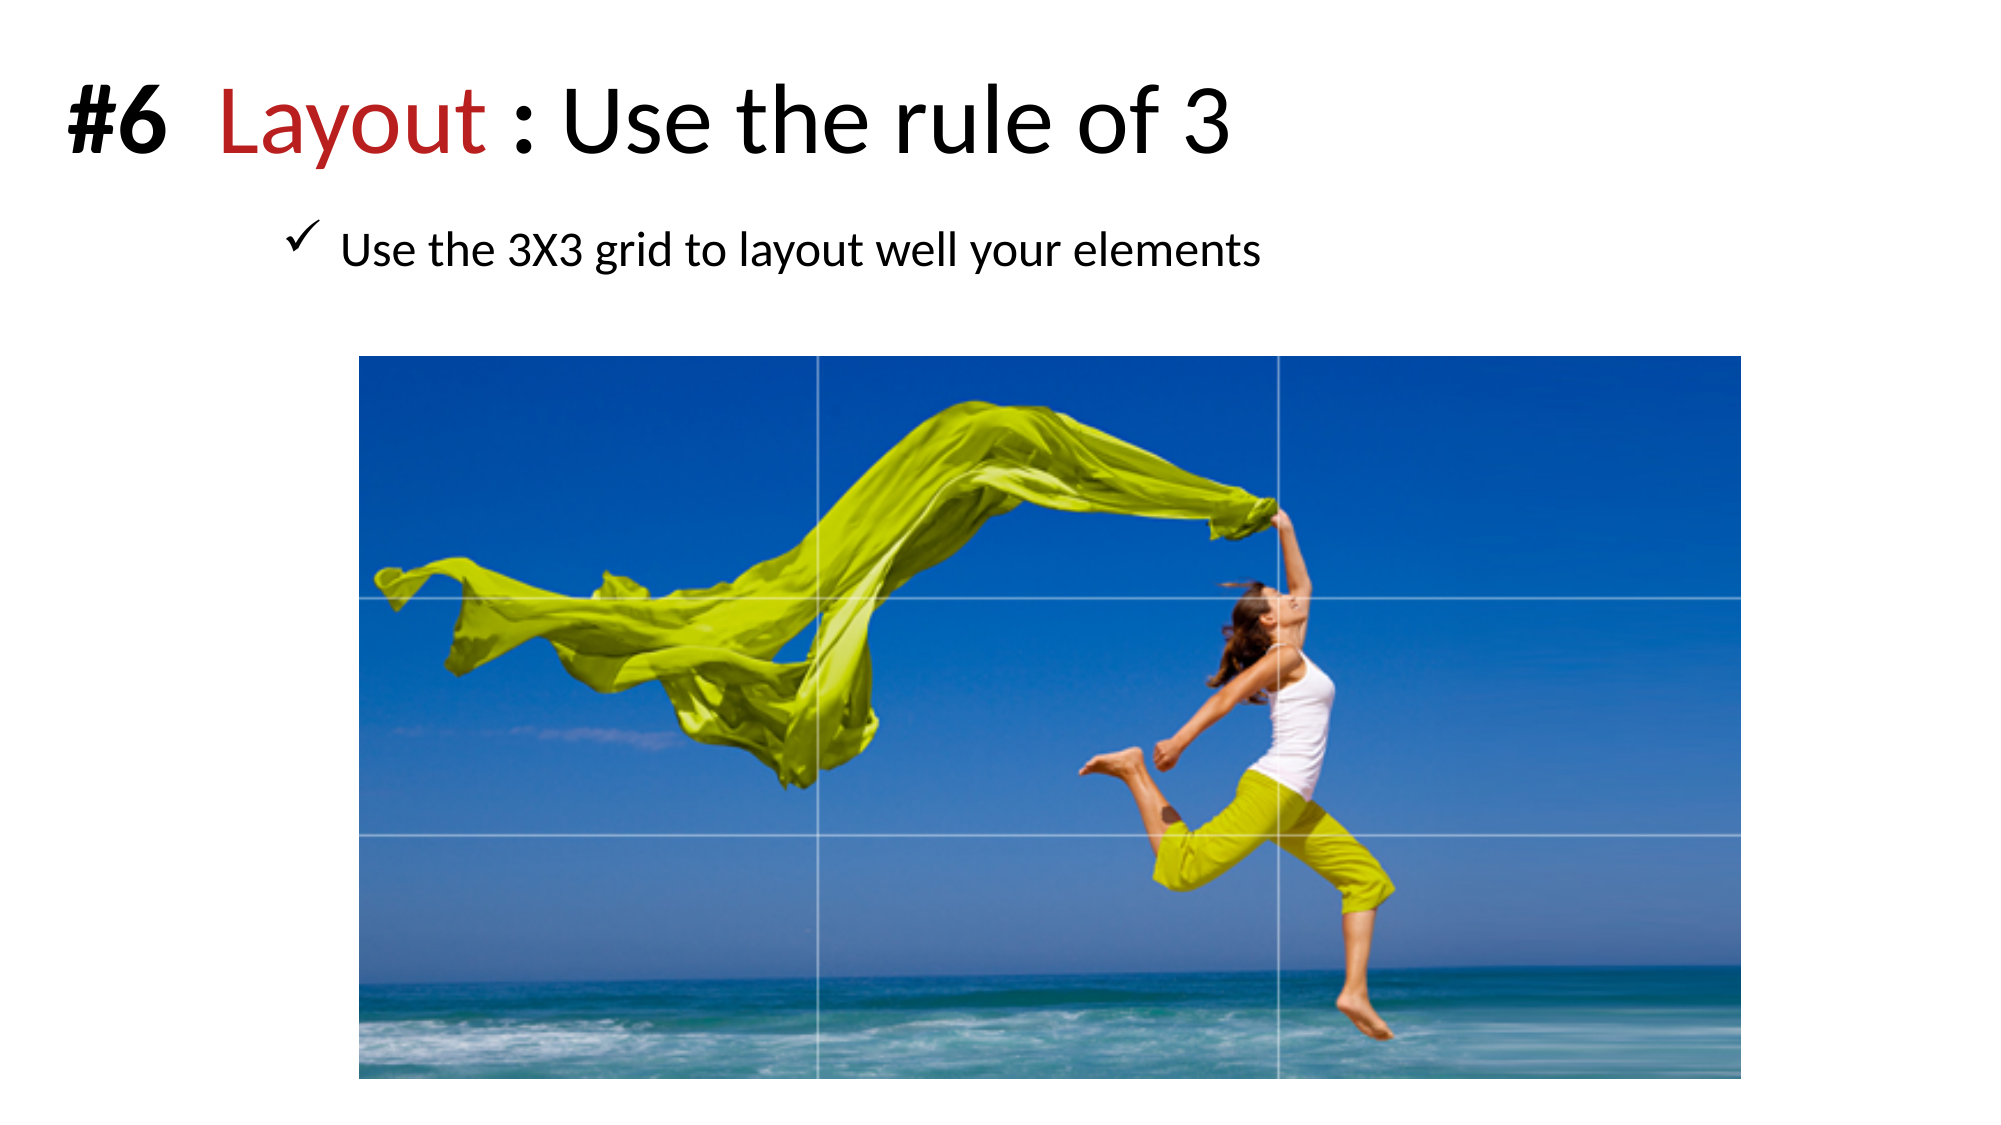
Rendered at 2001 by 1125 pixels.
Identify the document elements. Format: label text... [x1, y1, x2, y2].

text_box #6 Layout : Use the rule of 3 [52, 45, 1249, 181]
text_box Use the 3X3 grid to layout well your elements [267, 209, 1277, 285]
picture [359, 356, 1741, 1079]
